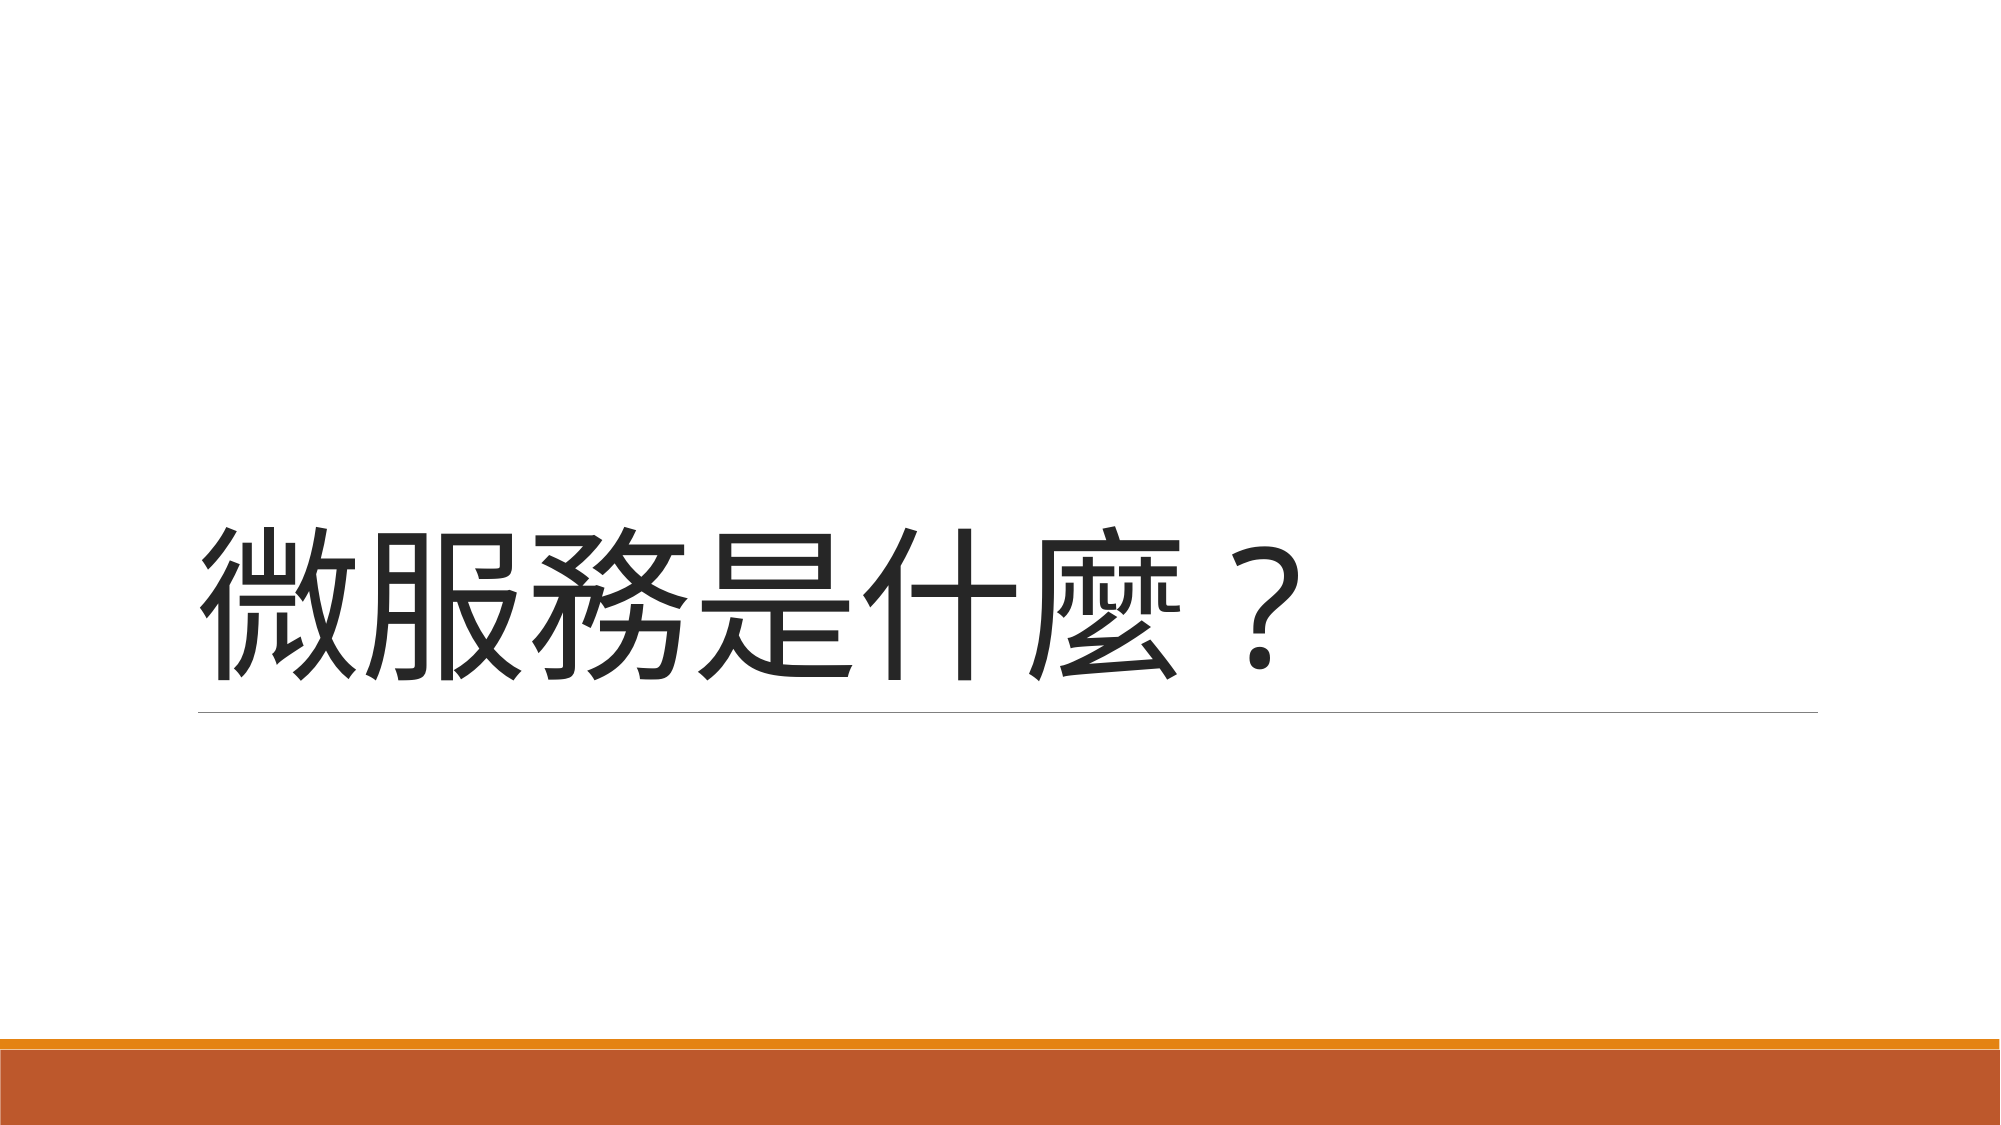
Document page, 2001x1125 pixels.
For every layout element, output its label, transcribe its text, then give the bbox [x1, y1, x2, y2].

title 微服務是什麼? [180, 124, 1830, 710]
